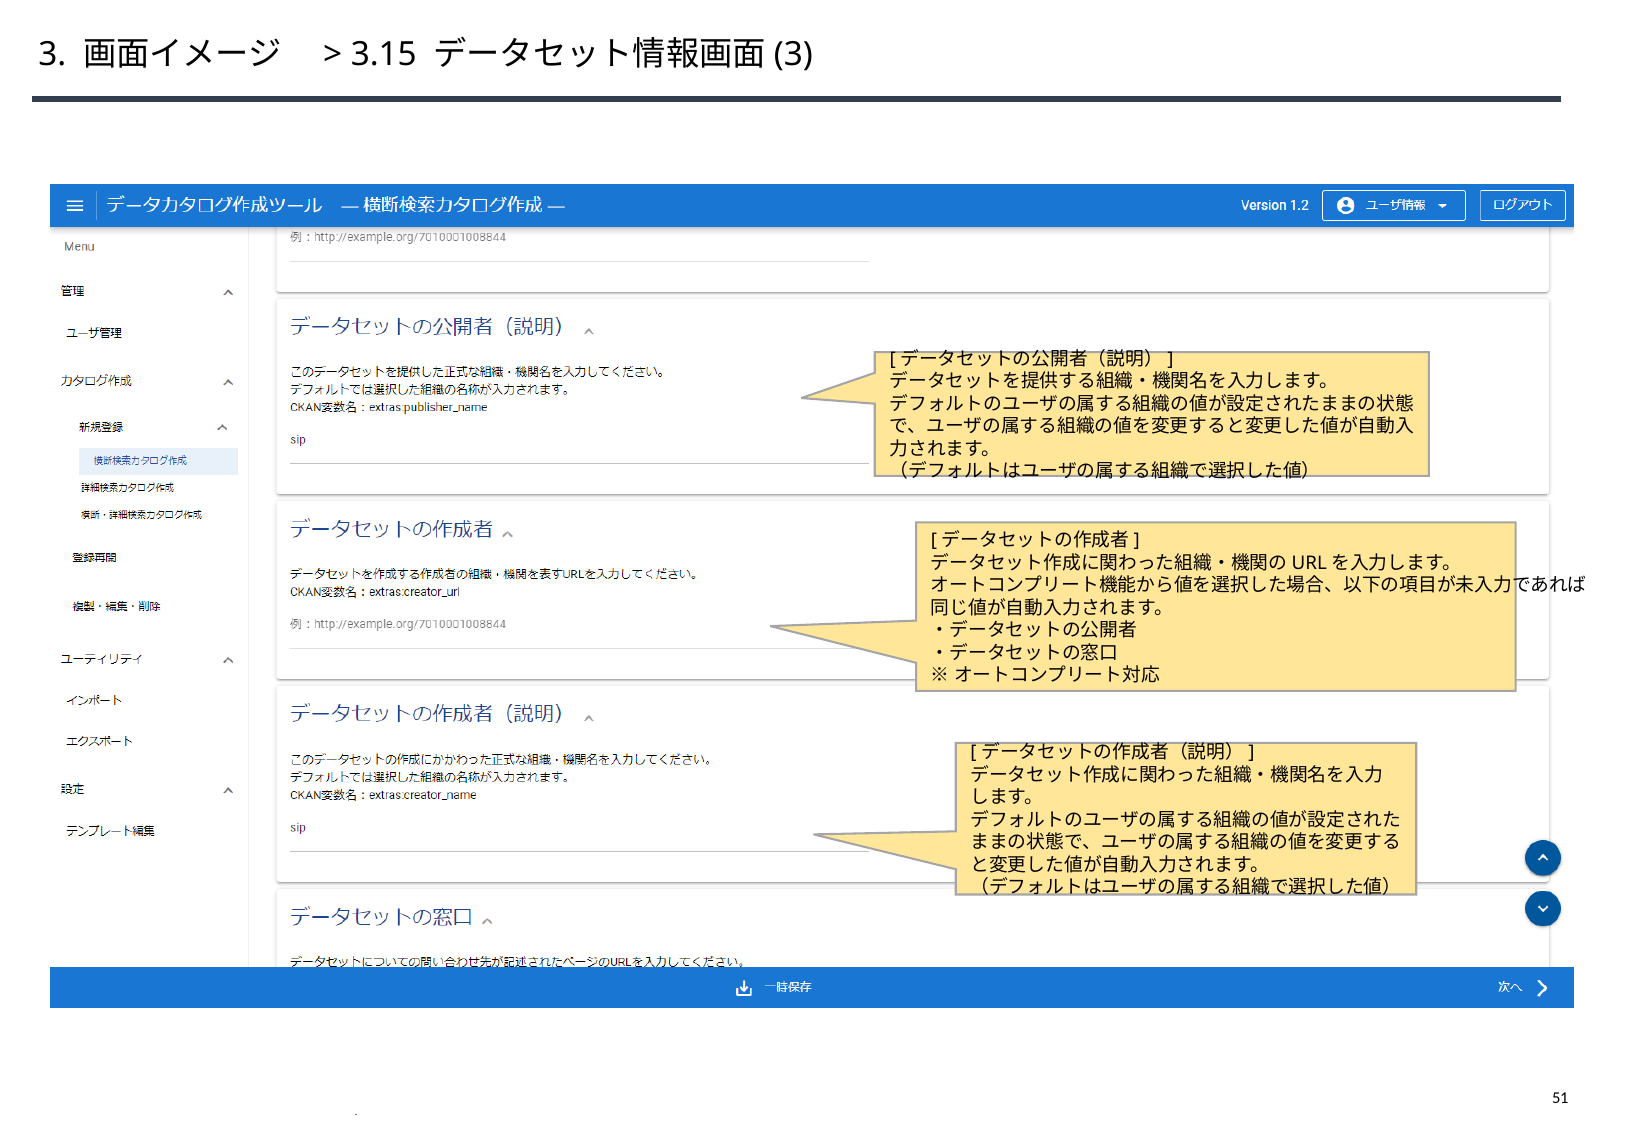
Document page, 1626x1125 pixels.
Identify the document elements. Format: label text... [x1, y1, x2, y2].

picture [50, 184, 1574, 1008]
title 3. 画面イメージ > 3.15 データセット情報画面(3) [38, 19, 1526, 91]
